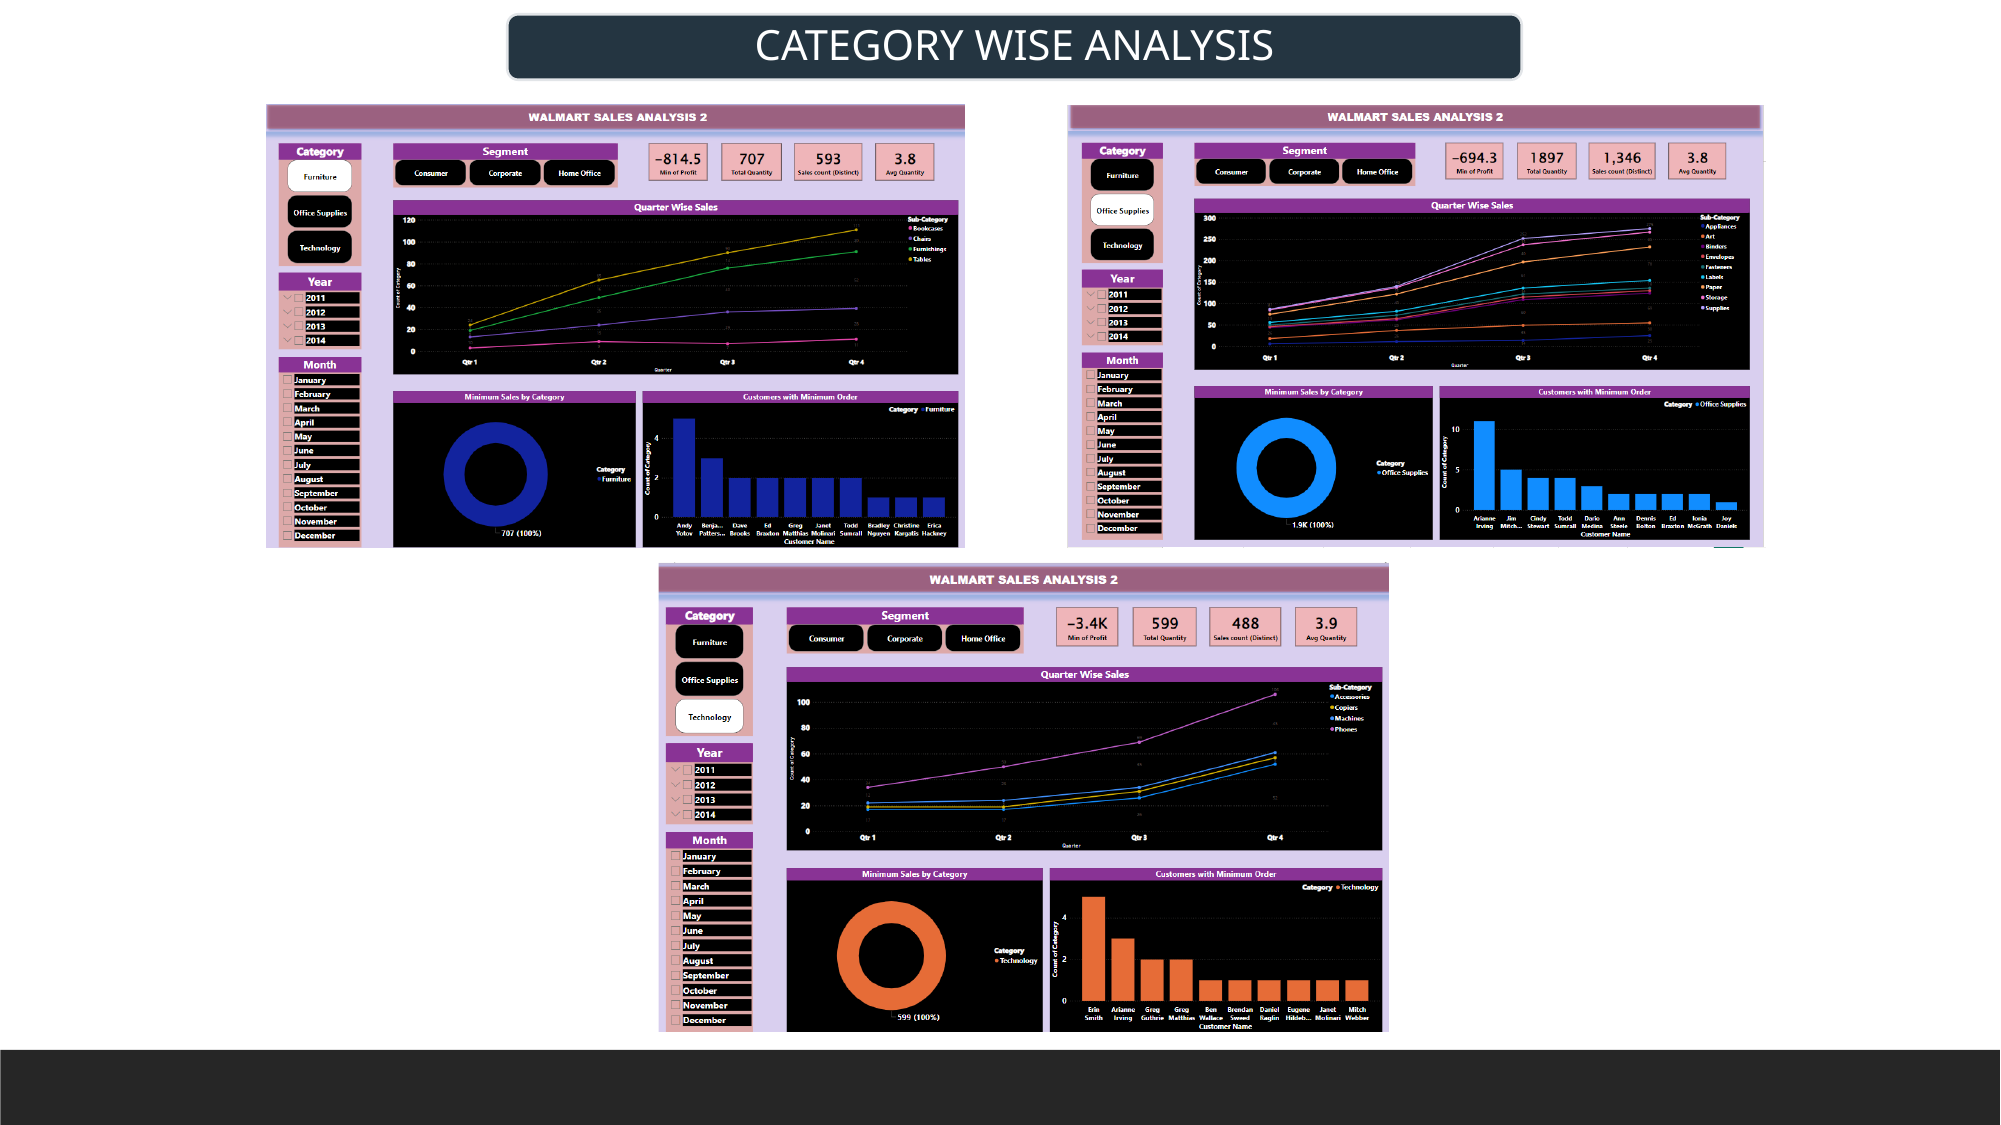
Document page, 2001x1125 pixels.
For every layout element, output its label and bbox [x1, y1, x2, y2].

picture [1066, 104, 1767, 549]
text_box [506, 13, 1523, 81]
picture [265, 103, 966, 548]
picture [658, 561, 1390, 1033]
